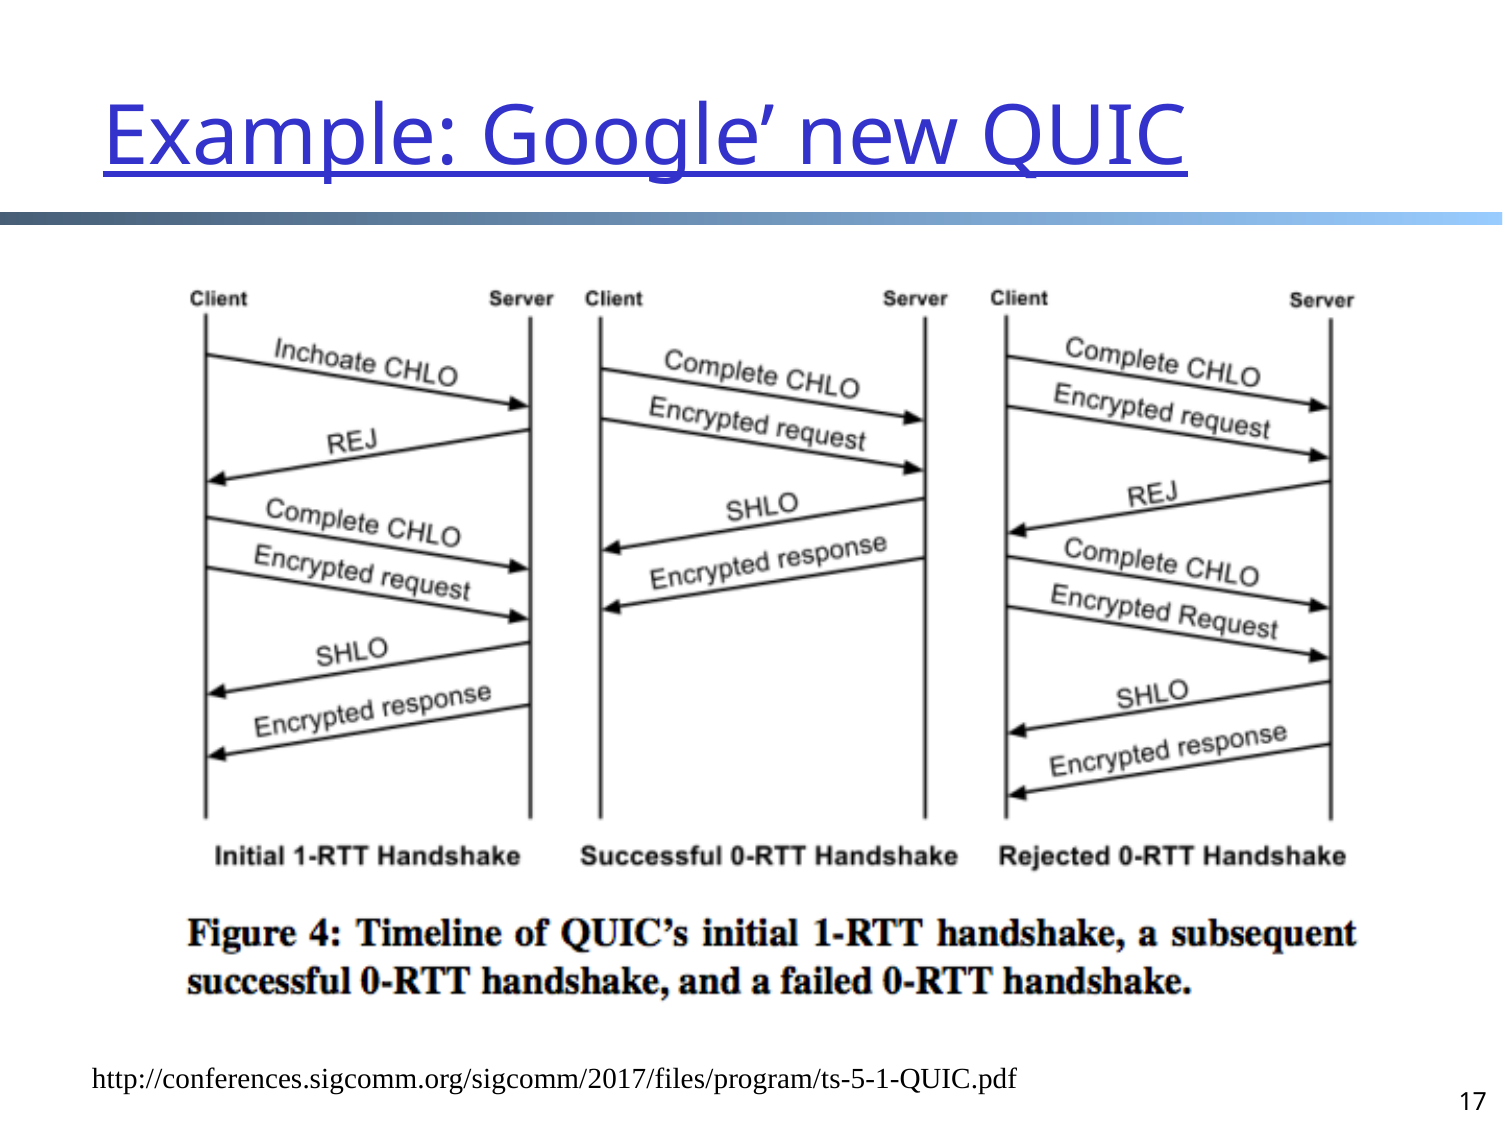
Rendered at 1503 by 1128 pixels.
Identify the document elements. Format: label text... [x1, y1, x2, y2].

title Example: Google’ new QUIC [87, 37, 1365, 226]
picture [166, 268, 1365, 1009]
slide_number 17 [1151, 1051, 1503, 1128]
text_box http://conferences.sigcomm.org/sigcomm/2017/files/program/ts-5-1-QUIC.pdf [76, 1052, 1034, 1102]
